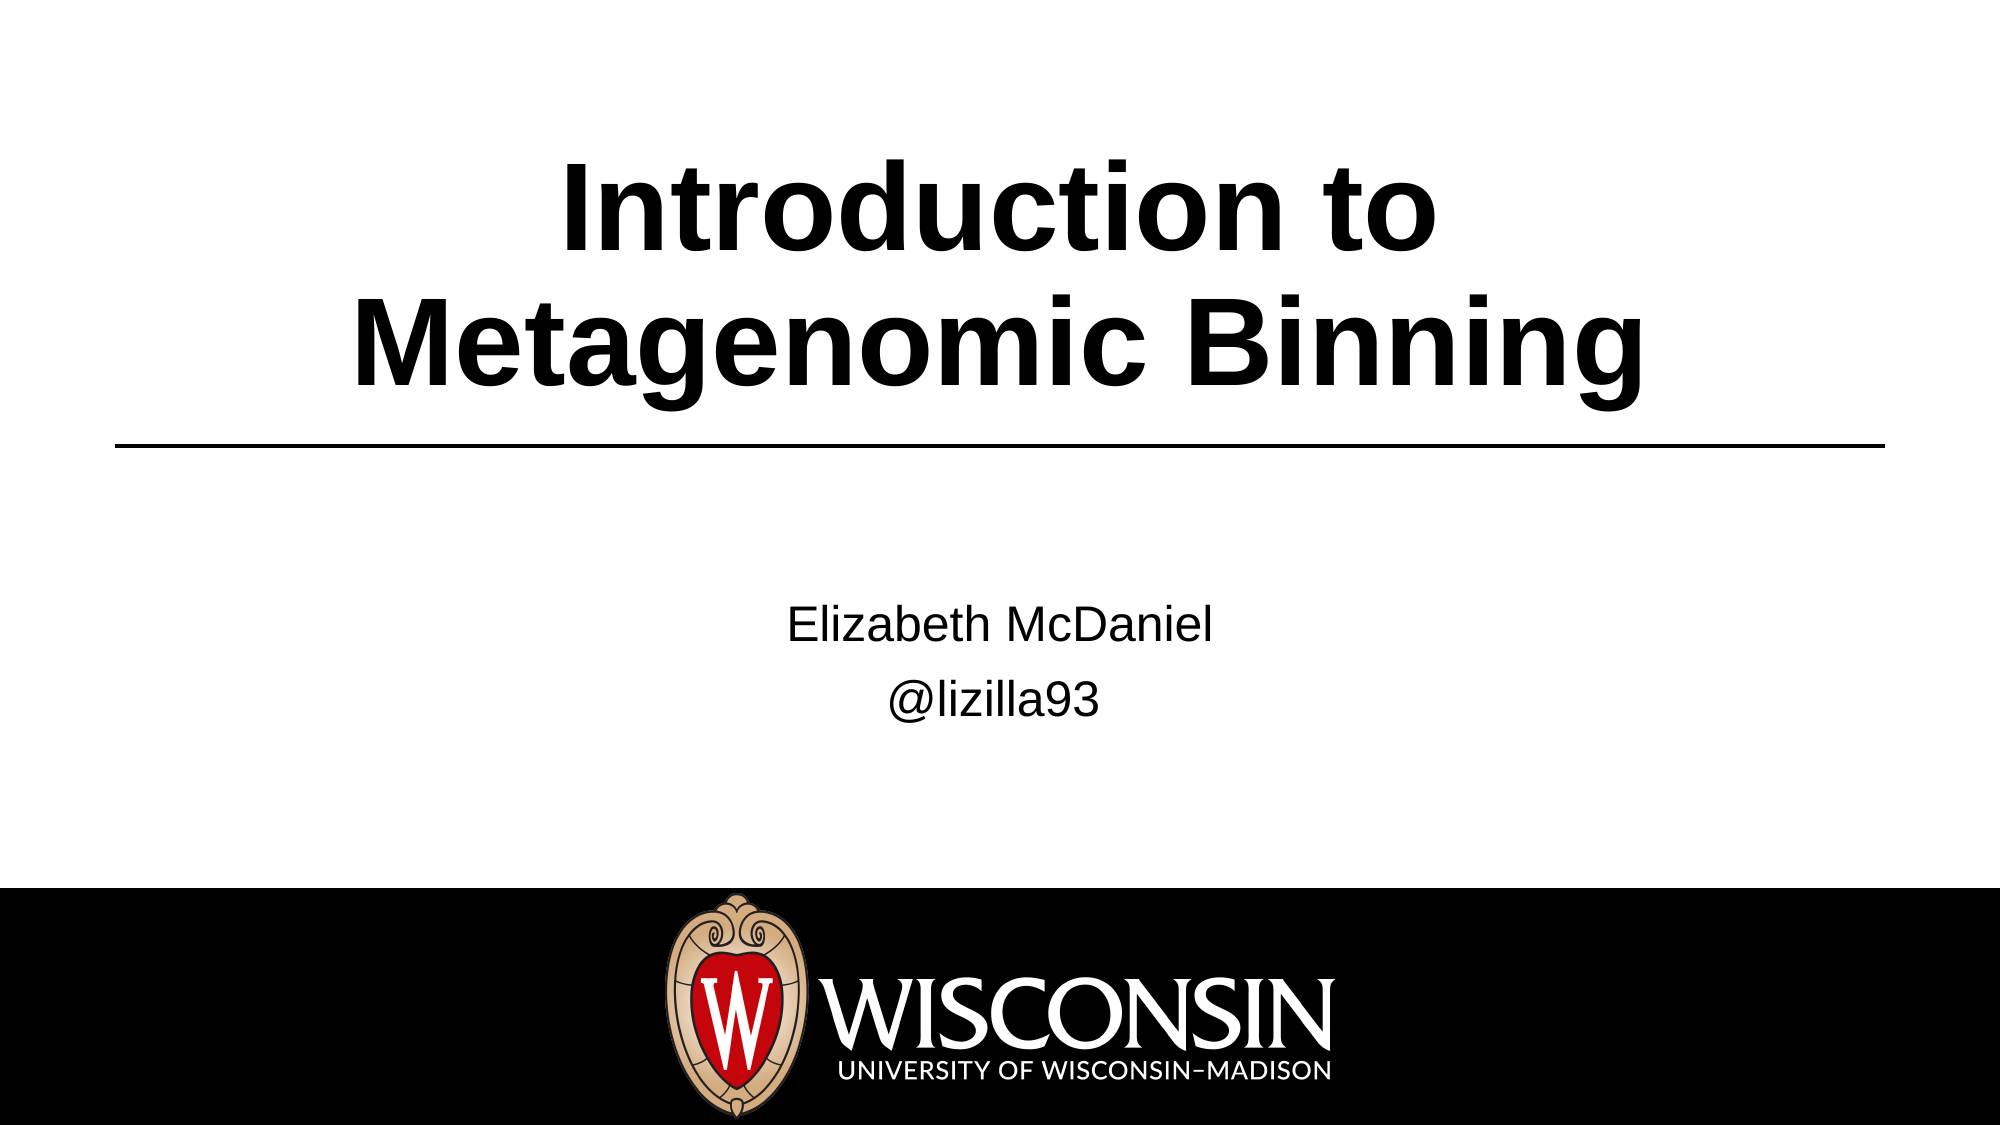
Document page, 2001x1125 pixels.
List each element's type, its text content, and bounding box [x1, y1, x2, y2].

picture [665, 893, 1335, 1119]
subtitle Elizabeth McDaniel @lizilla93 [249, 590, 1750, 863]
text_box [0, 887, 2000, 1125]
title Introduction to Metagenomic Binning [249, 28, 1750, 420]
